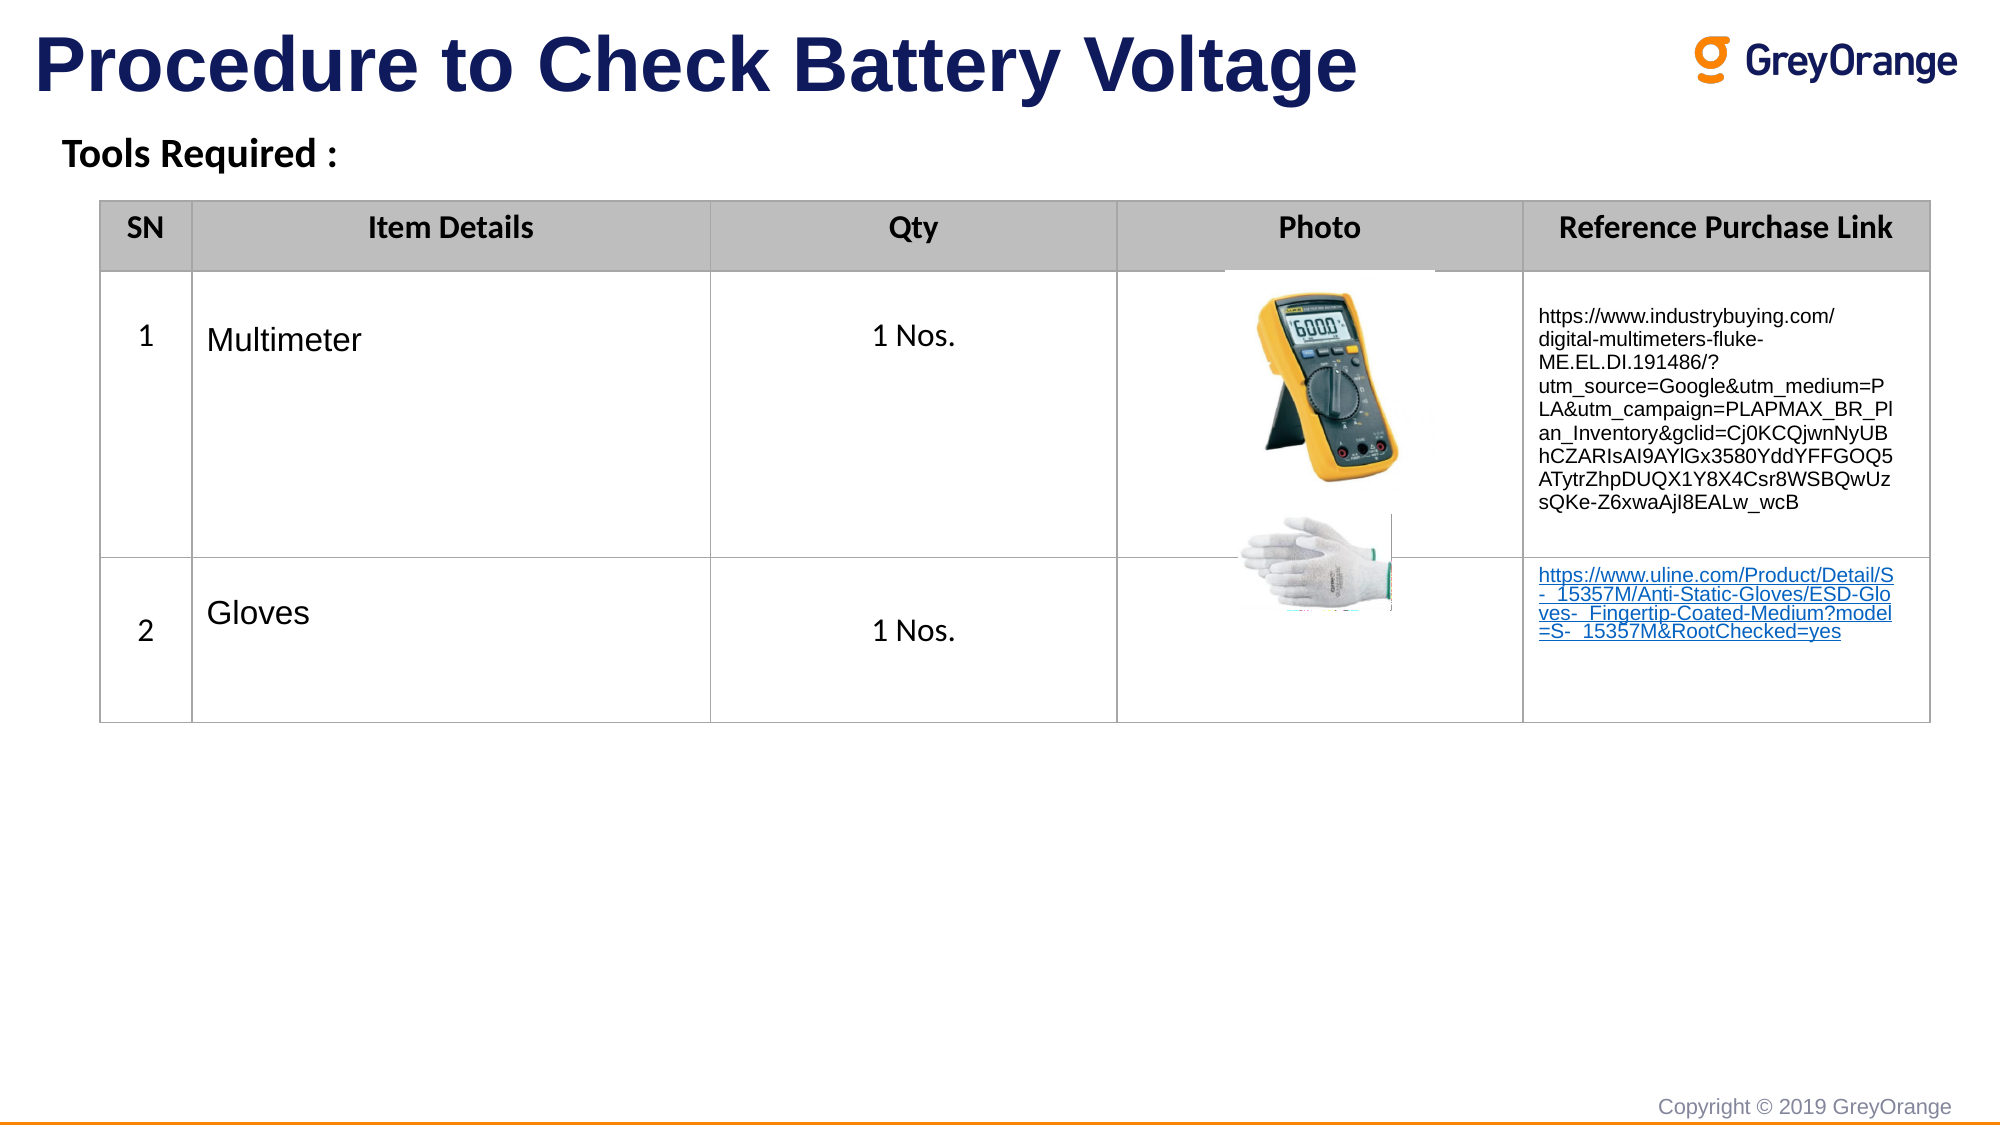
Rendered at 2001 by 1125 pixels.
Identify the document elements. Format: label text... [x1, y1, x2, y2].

picture [1224, 270, 1435, 491]
picture [1237, 513, 1393, 612]
table_cell 1 Nos. [711, 272, 1116, 557]
table_header Item Details [193, 202, 710, 270]
table_cell 2 [101, 558, 191, 722]
table_header Photo [1118, 202, 1522, 270]
text_box Tools Required : [59, 123, 340, 176]
table_cell [1118, 272, 1522, 557]
table_cell https://www.industrybuying.com/digital-multimeters-fluke-ME.EL.DI.191486/?utm_source=Google&utm_medium=PLA&utm_campaign=PLAPMAX_BR_Plan_Inventory&gclid=Cj0KCQjwnNyUBhCZARIsAI9AYlGx3580YddYFFGOQ5ATytrZhpDUQX1Y8X4Csr8WSBQwUzsQKe-Z6xwaAjI8EALw_wcB [1524, 272, 1929, 557]
table_header Qty [711, 202, 1116, 270]
table_cell 1 Nos. [711, 558, 1116, 722]
table_cell [1118, 558, 1522, 722]
text_box Procedure to Check Battery Voltage [19, 30, 1931, 115]
table_cell 1 [101, 272, 191, 557]
footer [1684, 1095, 1961, 1125]
picture [1678, 19, 1974, 101]
table_header SN [101, 202, 191, 270]
table_cell https://www.uline.com/Product/Detail/S- 15357M/Anti-Static-Gloves/ESD-Gloves- Fingertip-Coated-Medium?model=S- 15357M&RootChecked=yes [1524, 558, 1929, 722]
table_cell Gloves [193, 558, 710, 722]
table_header Reference Purchase Link [1524, 202, 1929, 270]
table_cell Multimeter [193, 272, 710, 557]
